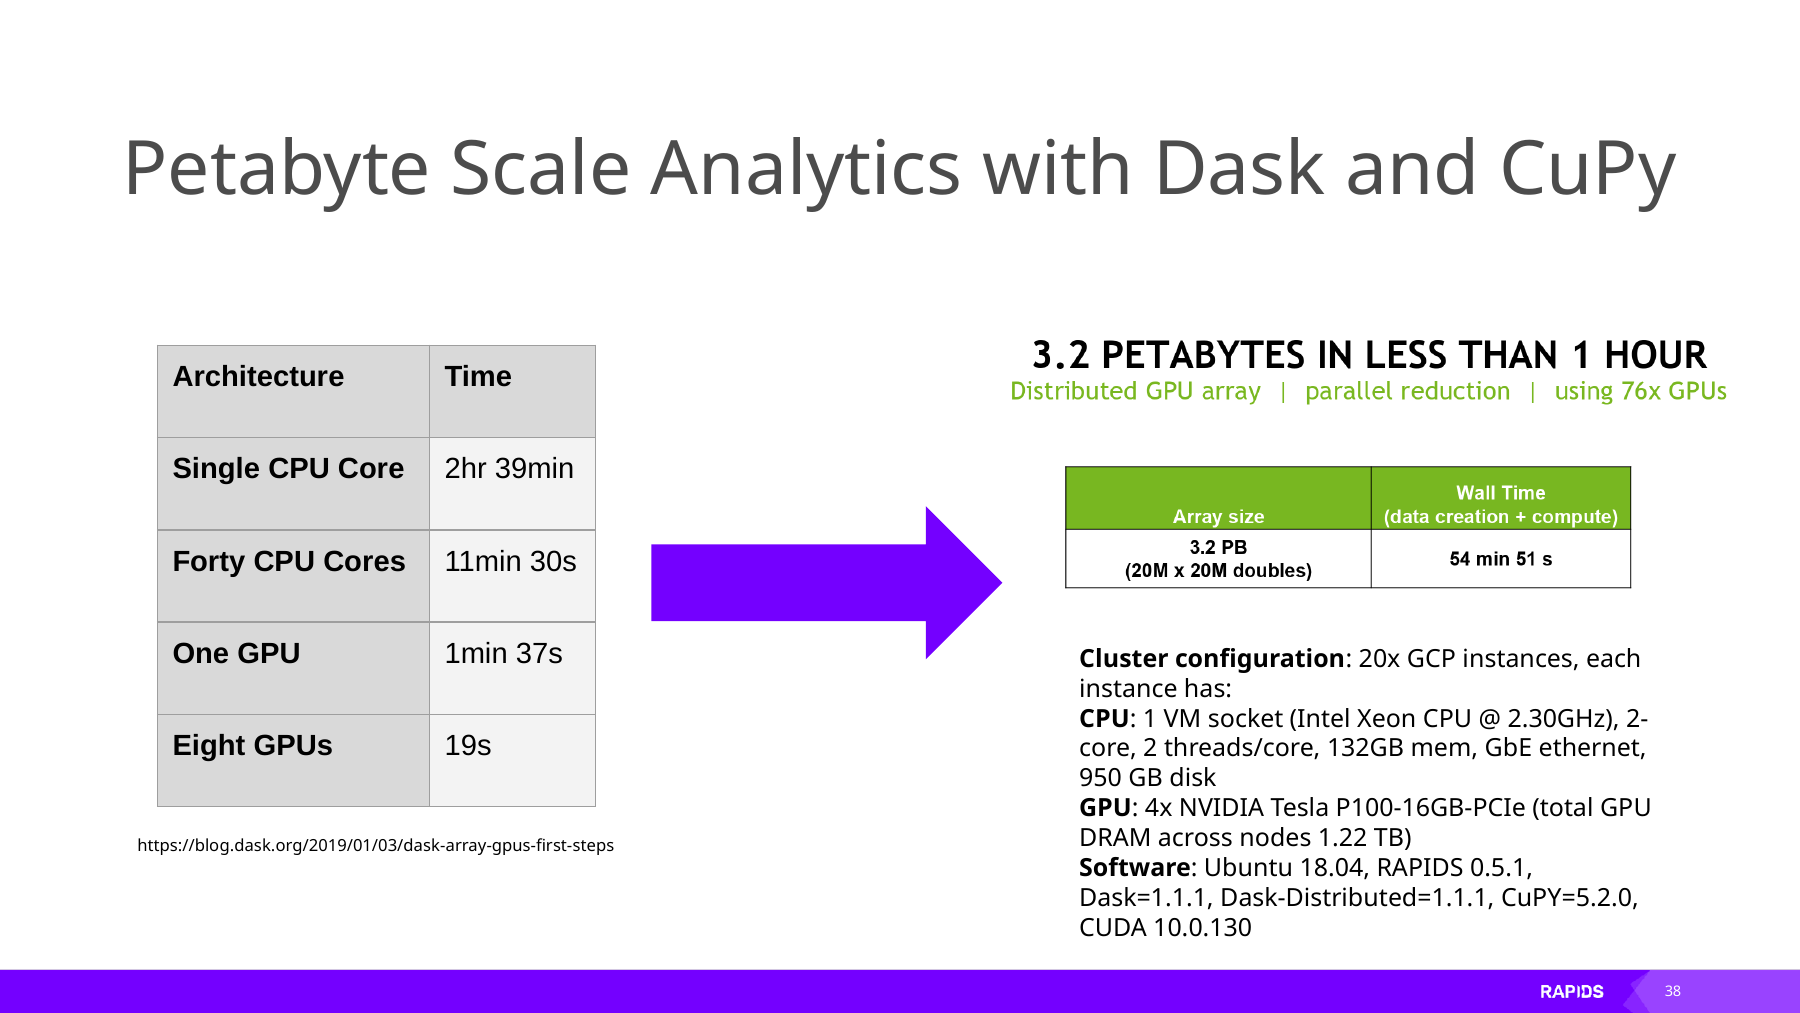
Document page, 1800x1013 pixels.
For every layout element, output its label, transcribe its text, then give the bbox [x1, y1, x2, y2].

table_header Architecture [158, 346, 429, 437]
table_cell 19s [430, 715, 595, 806]
table_cell Eight GPUs [158, 715, 429, 806]
table_cell 11min 30s [430, 531, 595, 621]
table_cell 2hr 39min [430, 438, 595, 529]
text_box https://blog.dask.org/2019/01/03/dask-array-gpus-first-steps [114, 820, 638, 862]
table_cell Single CPU Core [158, 438, 429, 529]
title Petabyte Scale Analytics with Dask and CuPy [81, 120, 1719, 218]
table_cell Forty CPU Cores [158, 531, 429, 621]
table_cell 1min 37s [430, 623, 595, 714]
picture [0, 0, 1800, 1013]
text_box [651, 506, 996, 660]
table_header Time [430, 346, 595, 437]
text_box Cluster configuration: 20x GCP instances, each instance has: CPU: 1 VM socket (Intel Xeon CPU @ 2.30GHz), 2-core, 2 threads/core, 132GB mem, GbE ethernet, 950 GB disk GPU: 4x NVIDIA Tesla P100-16GB-PCIe (total GPU DRAM across nodes 1.22 TB) Software: Ubuntu 18.04, RAPIDS 0.5.1, Dask=1.1.1, Dask-Distributed=1.1.1, CuPY=5.2.0, CUDA 10.0.130 [1064, 634, 1677, 923]
table_cell One GPU [158, 623, 429, 714]
